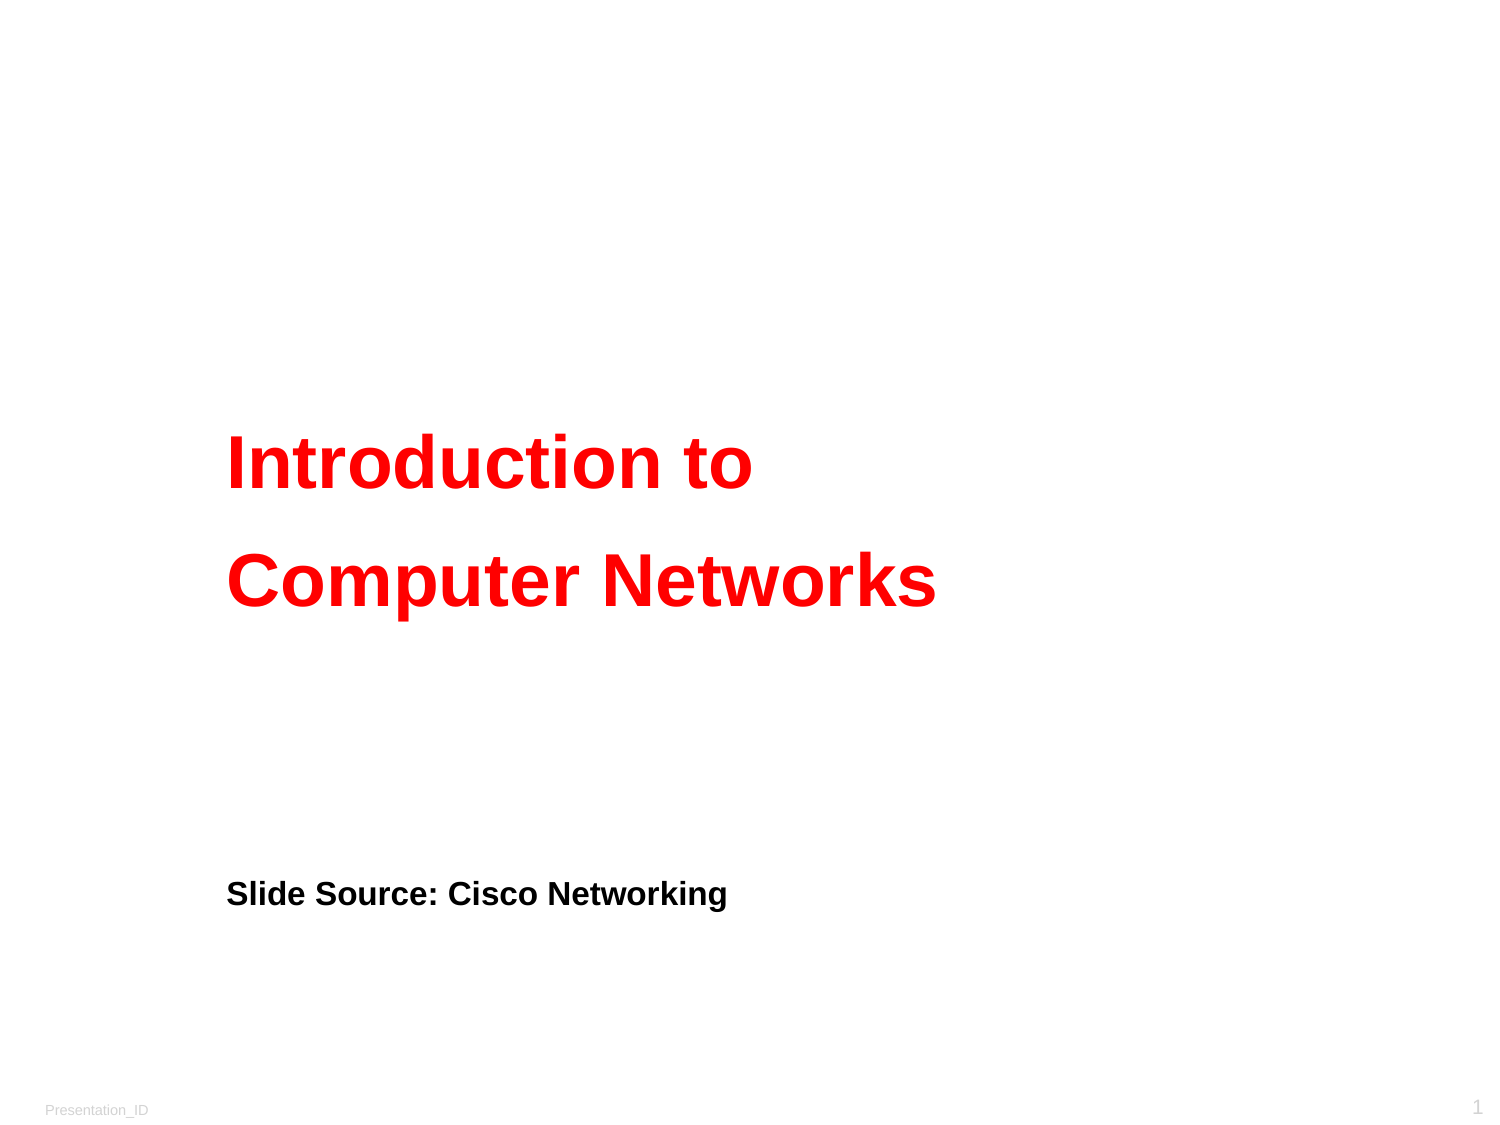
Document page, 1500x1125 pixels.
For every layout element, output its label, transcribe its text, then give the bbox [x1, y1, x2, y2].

subtitle Introduction to Computer Networks Slide Source: Cisco Networking [213, 416, 1332, 727]
title Network [51, 371, 684, 615]
